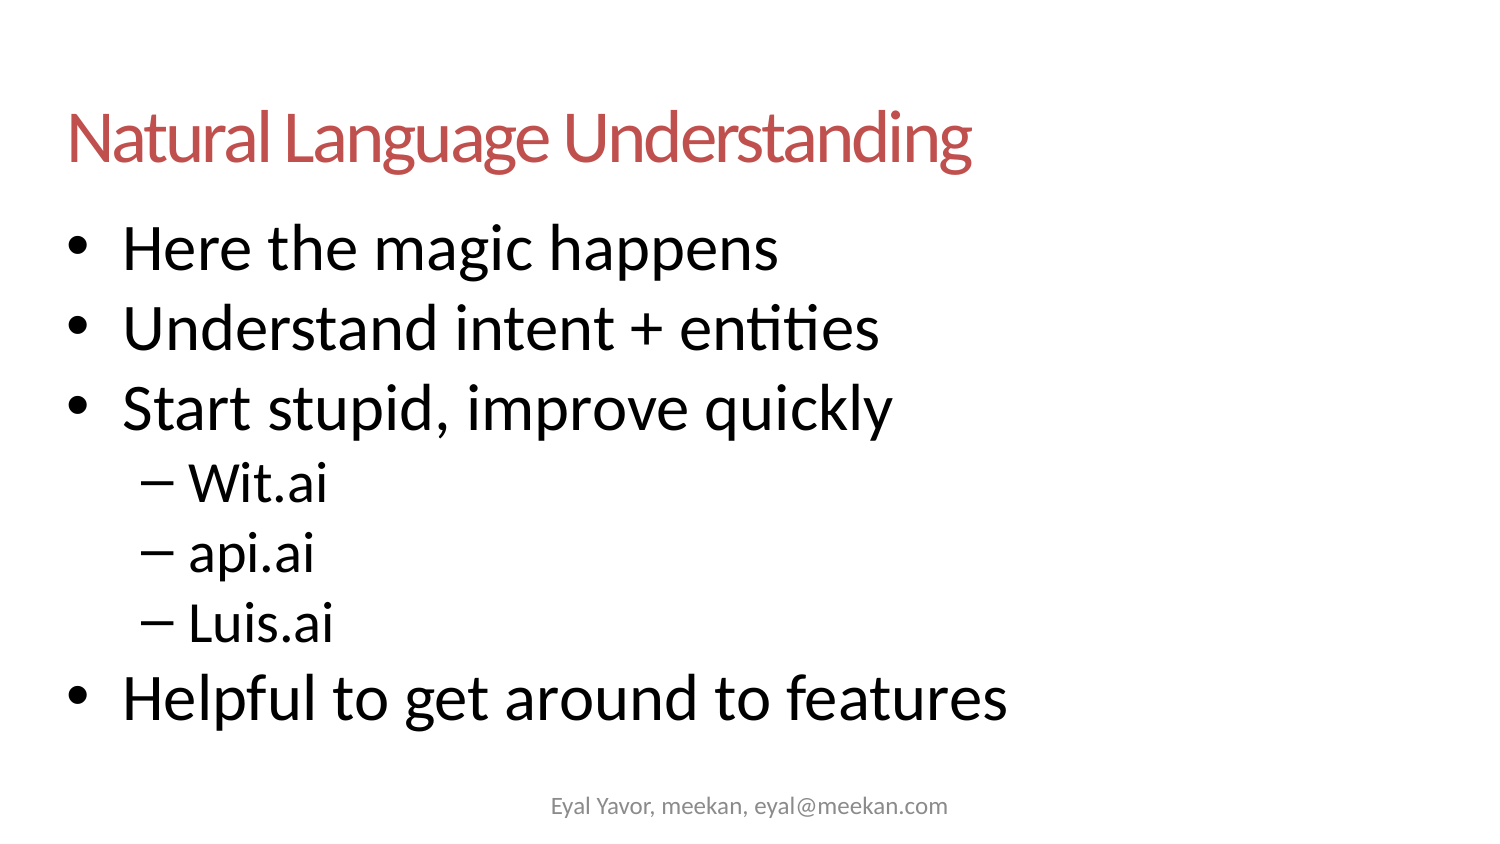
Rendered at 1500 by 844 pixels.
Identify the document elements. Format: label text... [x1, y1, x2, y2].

title Natural Language Understanding [51, 72, 1449, 167]
footer Eyal Yavor, meekan, eyal@meekan.com [512, 782, 988, 827]
list Here the magic happens Understand intent + entities Start stupid, improve quickly Wit.ai api.ai Luis.ai Helpful to get around to features [51, 189, 1449, 750]
